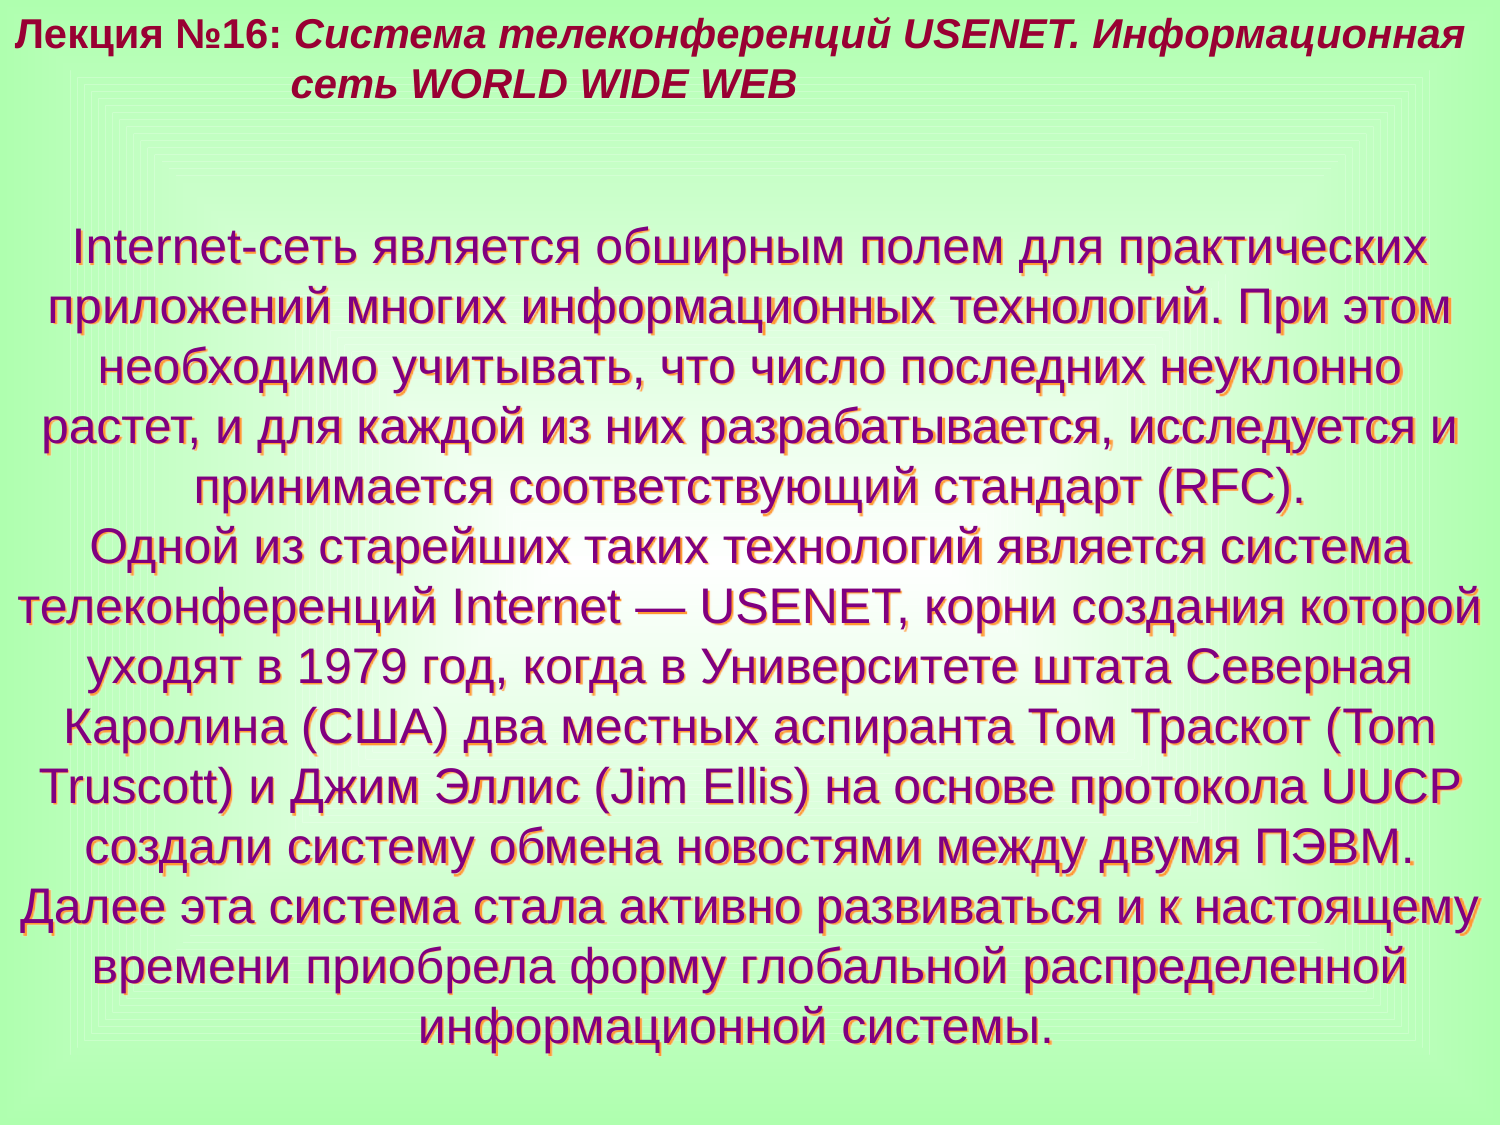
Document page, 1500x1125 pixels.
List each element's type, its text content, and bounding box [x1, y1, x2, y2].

text_box Лекция №16: Система телеконференций USENET. Информационная сеть WORLD WIDE WEB [0, 0, 1500, 115]
text_box Internet-сеть является обширным полем для практических приложений многих информационных технологий. При этом необходимо учитывать, что число последних неуклонно растет, и для каждой из них разрабатывается, исследуется и принимается соответствующий стандарт (RFC). Одной из старейших таких технологий является система телеконференций Internet — USENET, корни создания которой уходят в 1979 год, когда в Университете штата Северная Каролина (США) два местных аспиранта Том Траскот (Tom Truscott) и Джим Эллис (Jim Ellis) на основе протокола UUCP создали систему обмена новостями между двумя ПЭВМ. Далее эта система стала активно развиваться и к настоящему времени приобрела форму глобальной распределенной информационной системы. [0, 206, 1500, 1061]
